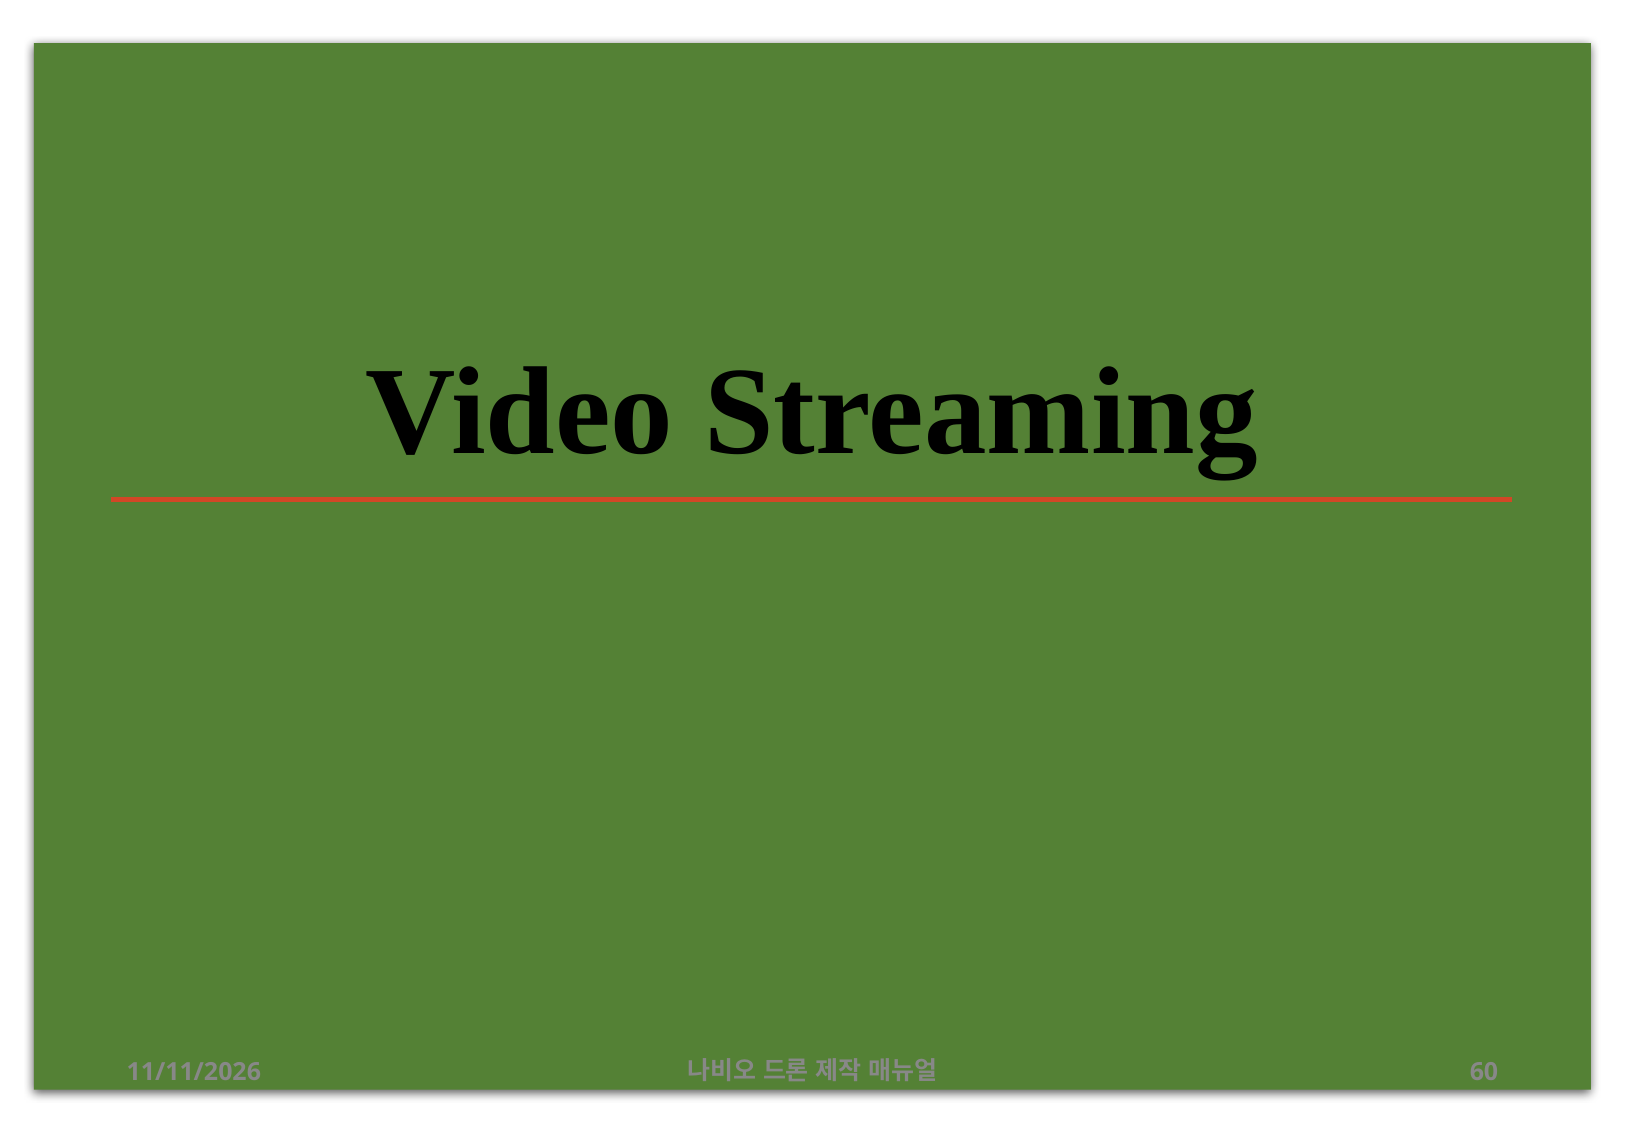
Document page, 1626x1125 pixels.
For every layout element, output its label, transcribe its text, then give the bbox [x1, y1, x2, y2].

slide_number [111, 1042, 303, 1103]
title Video Streaming [110, 325, 1513, 500]
slide_number 60 [1433, 1042, 1514, 1103]
footer 나비오 드론 제작 매뉴얼 [538, 1042, 1087, 1103]
